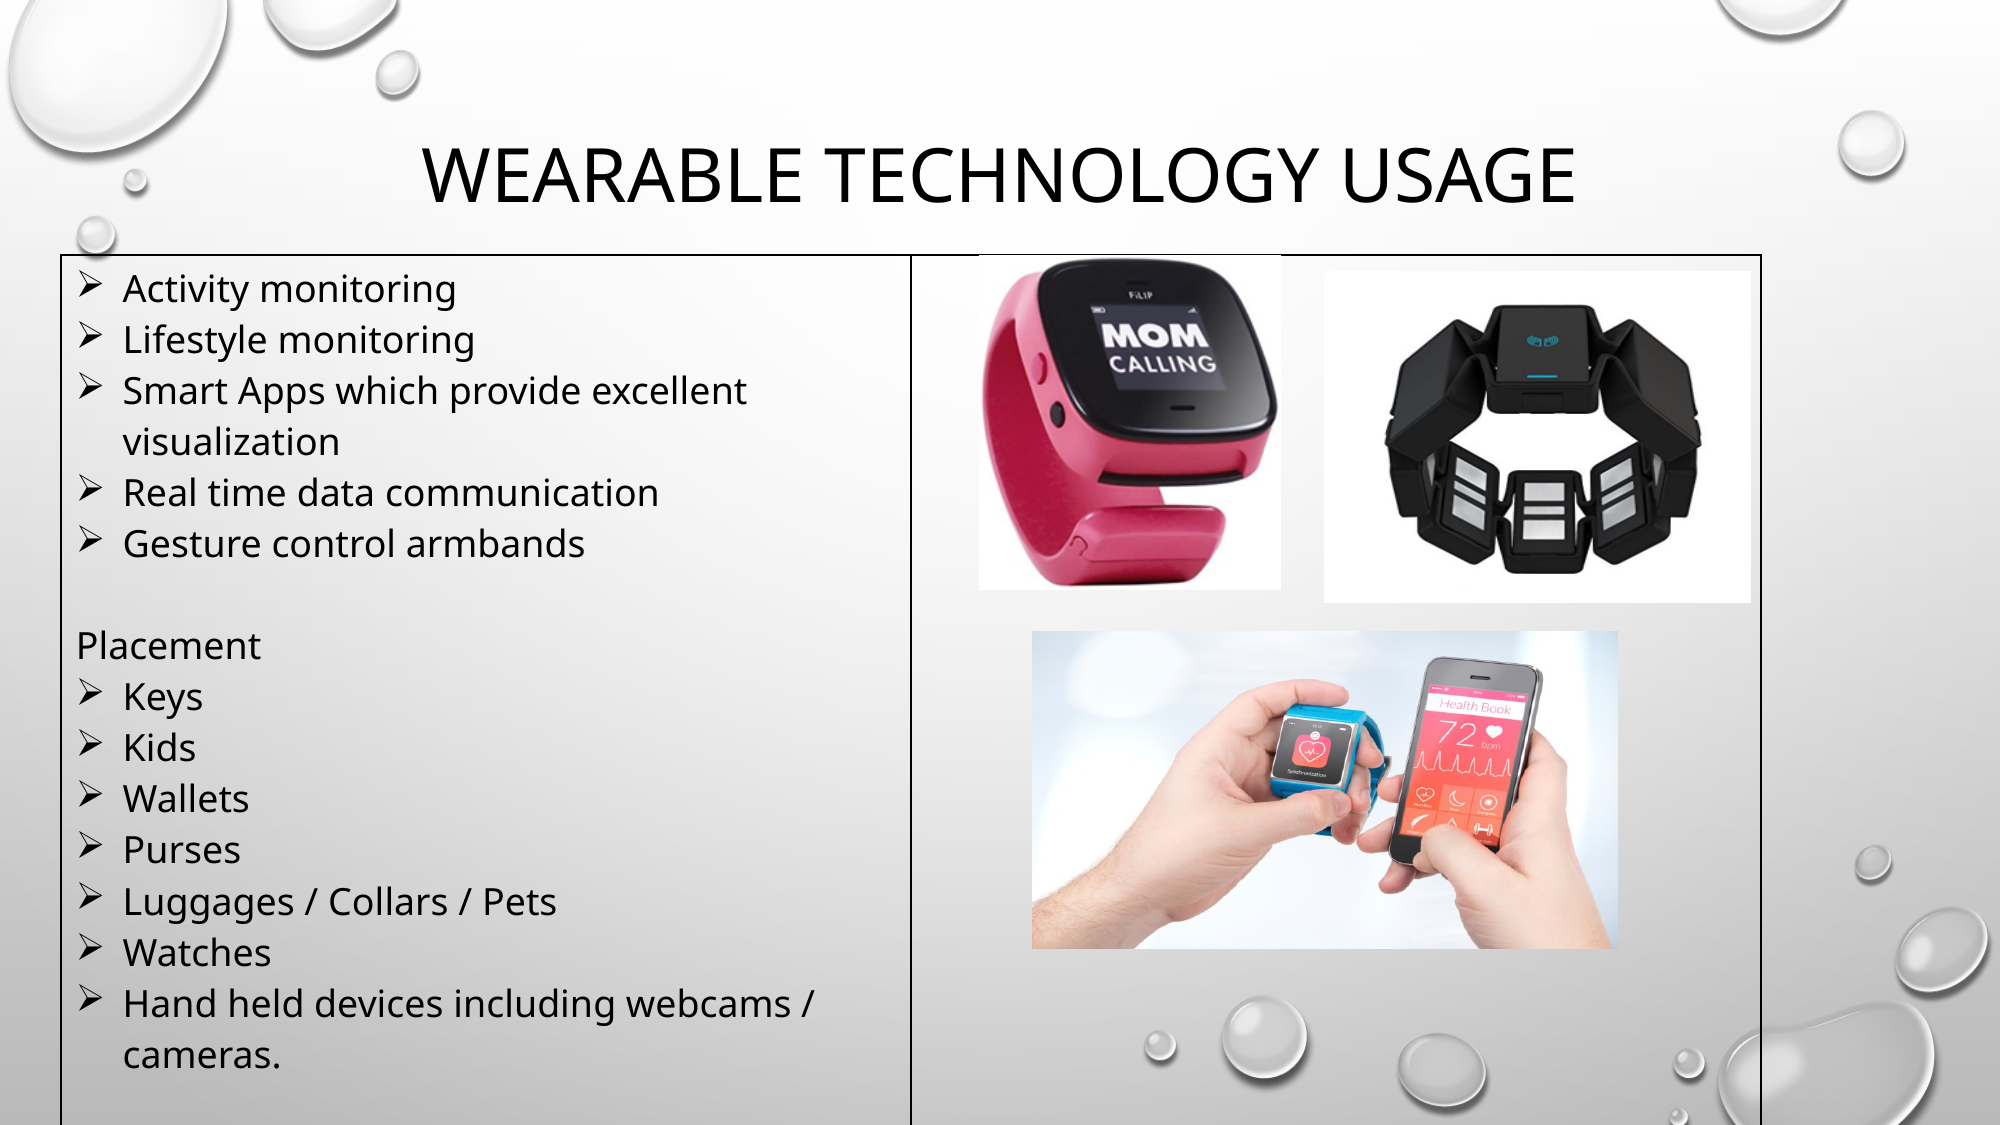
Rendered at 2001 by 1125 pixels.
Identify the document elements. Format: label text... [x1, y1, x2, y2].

picture [1324, 271, 1751, 603]
title Wearable TECHNOLOGY Usage [149, 101, 1851, 256]
table_header Activity monitoring Lifestyle monitoring Smart Apps which provide excellent visualization Real time data communication Gesture control armbands Placement Keys Kids Wallets Purses Luggages / Collars / Pets Watches Hand held devices including webcams / cameras. [62, 256, 910, 1125]
picture [979, 254, 1281, 590]
picture [1032, 631, 1618, 949]
table_header [912, 256, 1760, 1125]
picture [0, 0, 2000, 1125]
